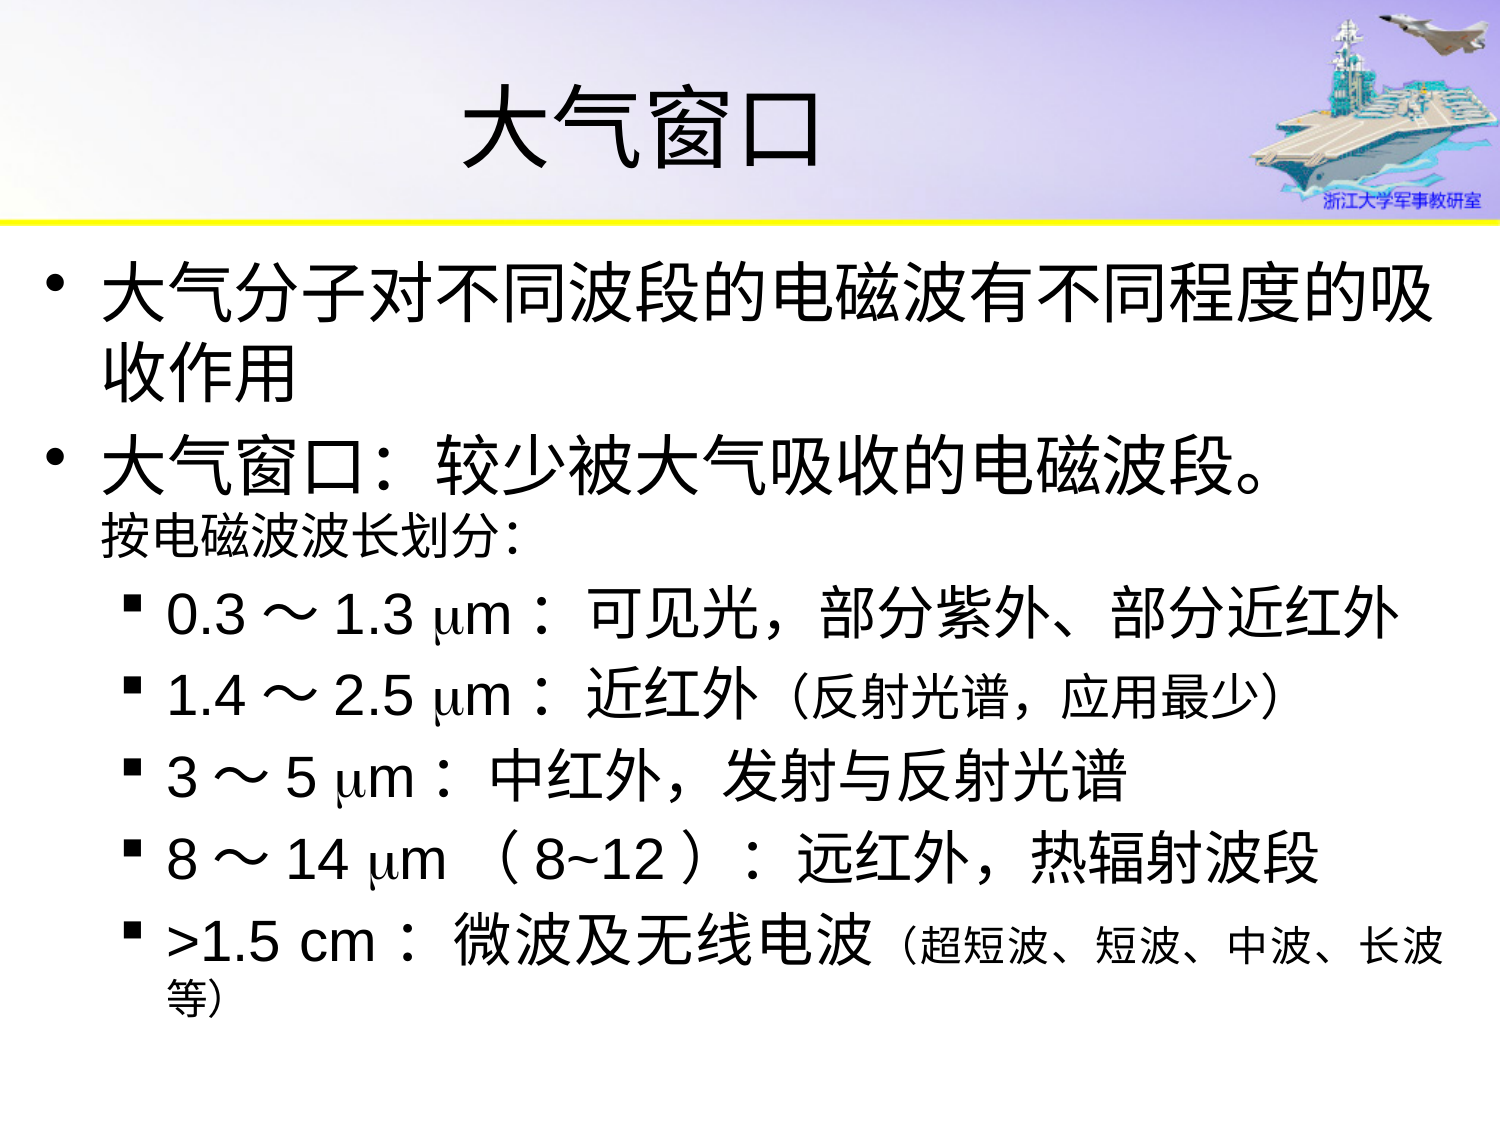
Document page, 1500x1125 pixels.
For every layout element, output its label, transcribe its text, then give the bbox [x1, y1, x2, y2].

list 大气分子对不同波段的电磁波有不同程度的吸收作用 大气窗口：较少被大气吸收的电磁波段。 按电磁波波长划分： 0.3～1.3 m：可见光，部分紫外、部分近红外 1.4～2.5 m：近红外（反射光谱，应用最少） 3～5 m：中红外，发射与反射光谱 8～14 m（8~12）：远红外，热辐射波段 >1.5 cm：微波及无线电波（超短波、短波、中波、长波等） [29, 243, 1460, 1036]
picture [0, 0, 1500, 226]
title 大气窗口 [29, 30, 1259, 219]
